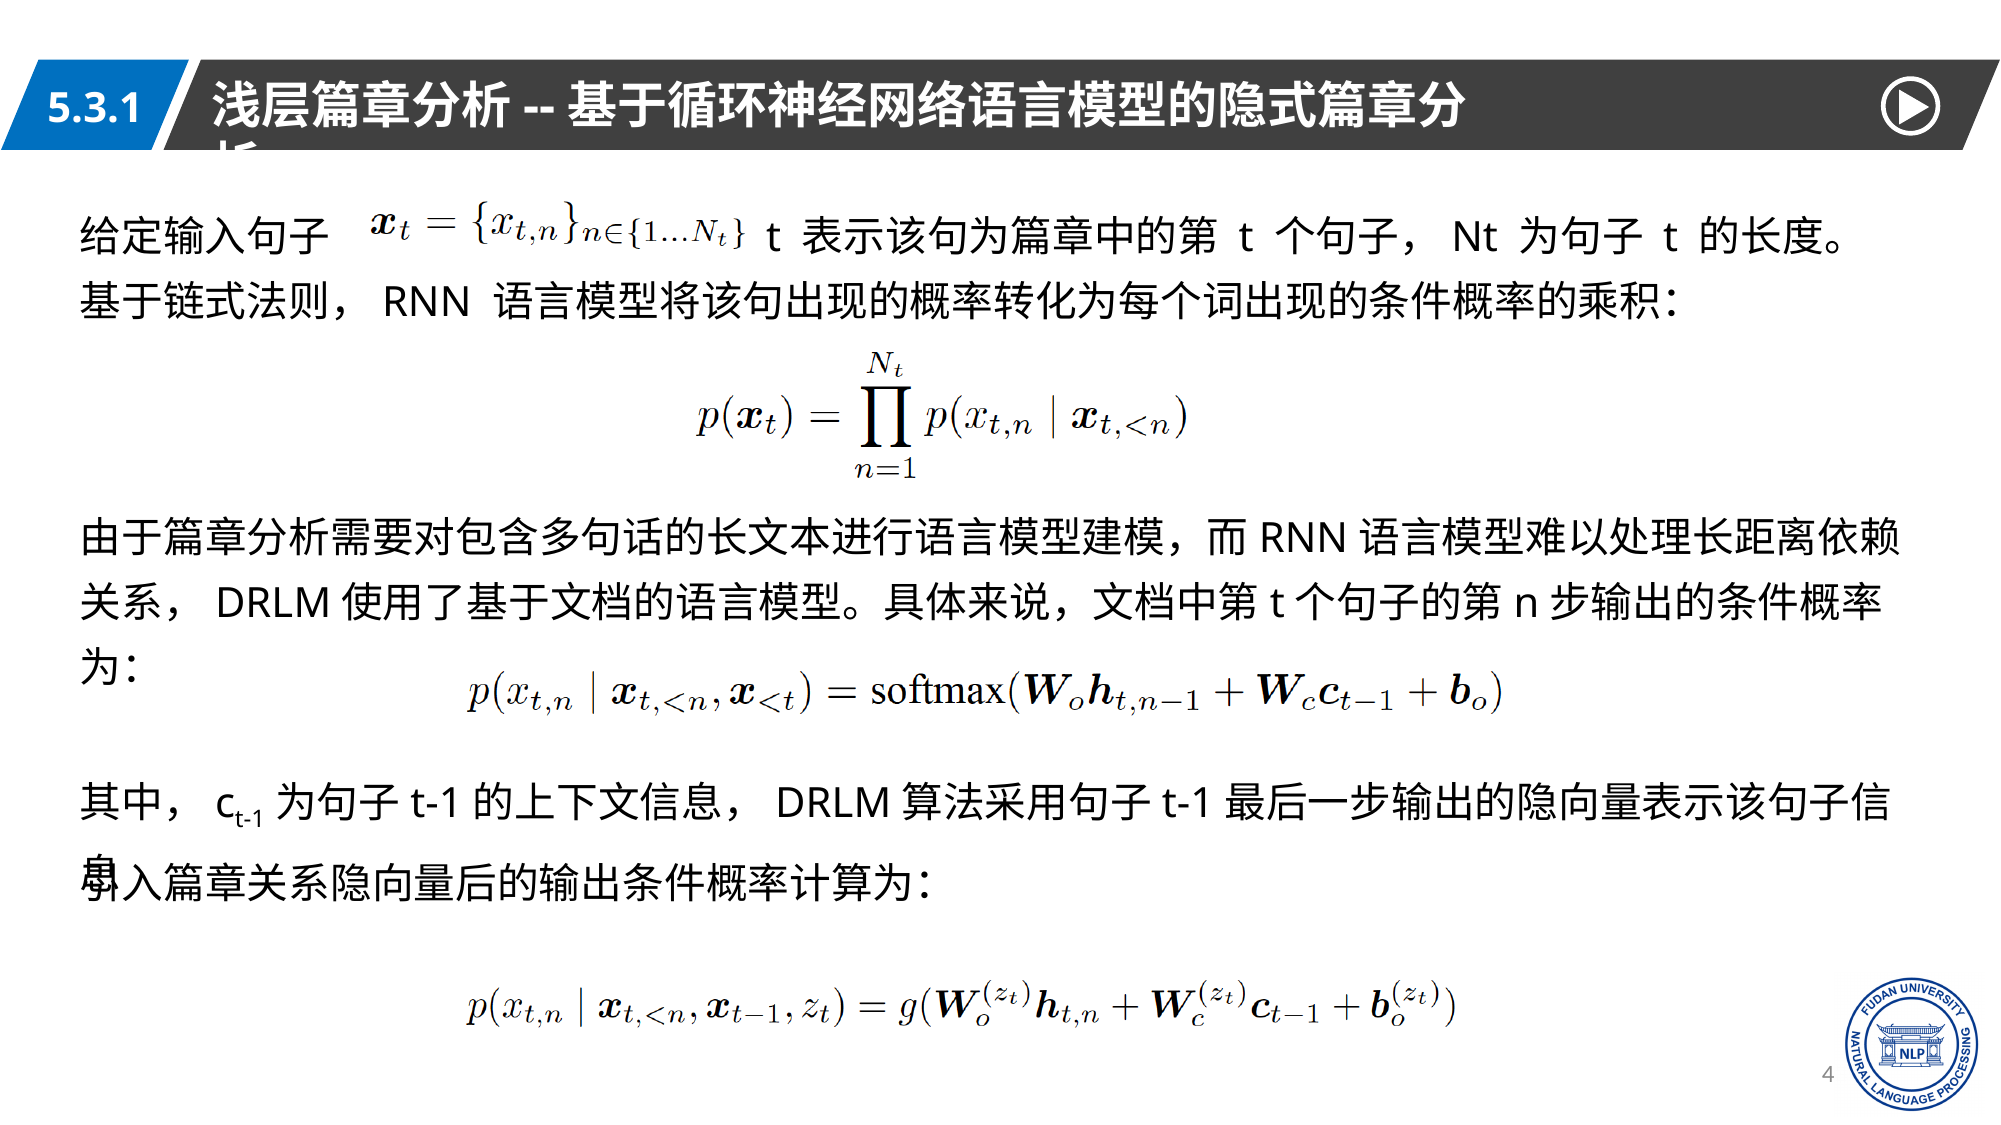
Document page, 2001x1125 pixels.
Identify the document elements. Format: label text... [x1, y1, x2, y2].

text_box 给定输入句子 其中 t 表示该句为篇章中的第 t 个句子，Nt 为句子 t 的长度。 基于链式法则，RNN 语言模型将该句出现的概率转化为每个词出现的条件概率的乘积： [65, 187, 1900, 332]
text_box 5.3.1 [26, 73, 164, 138]
picture [451, 973, 1495, 1043]
picture [451, 649, 1514, 737]
text_box [163, 71, 196, 150]
text_box 浅层篇章分析--基于循环神经网络语言模型的隐式篇章分析 [196, 66, 1528, 187]
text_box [1883, 78, 1939, 134]
text_box [1, 89, 157, 150]
text_box [198, 59, 2000, 150]
text_box [32, 59, 189, 120]
text_box 其中，ct-1为句子t-1的上下文信息，DRLM算法采用句子t-1最后一步输出的隐向量表示该句子信息 [65, 751, 1930, 905]
picture [685, 334, 1201, 498]
text_box 由于篇章分析需要对包含多句话的长文本进行语言模型建模，而RNN语言模型难以处理长距离依赖关系，DRLM使用了基于文档的语言模型。具体来说，文档中第t个句子的第n步输出的条件概率为： [65, 488, 1938, 698]
picture [1834, 972, 1985, 1117]
slide_number 43 [1412, 1042, 1863, 1103]
text_box 引入篇章关系隐向量后的输出条件概率计算为： [65, 834, 1066, 915]
picture [364, 186, 751, 258]
